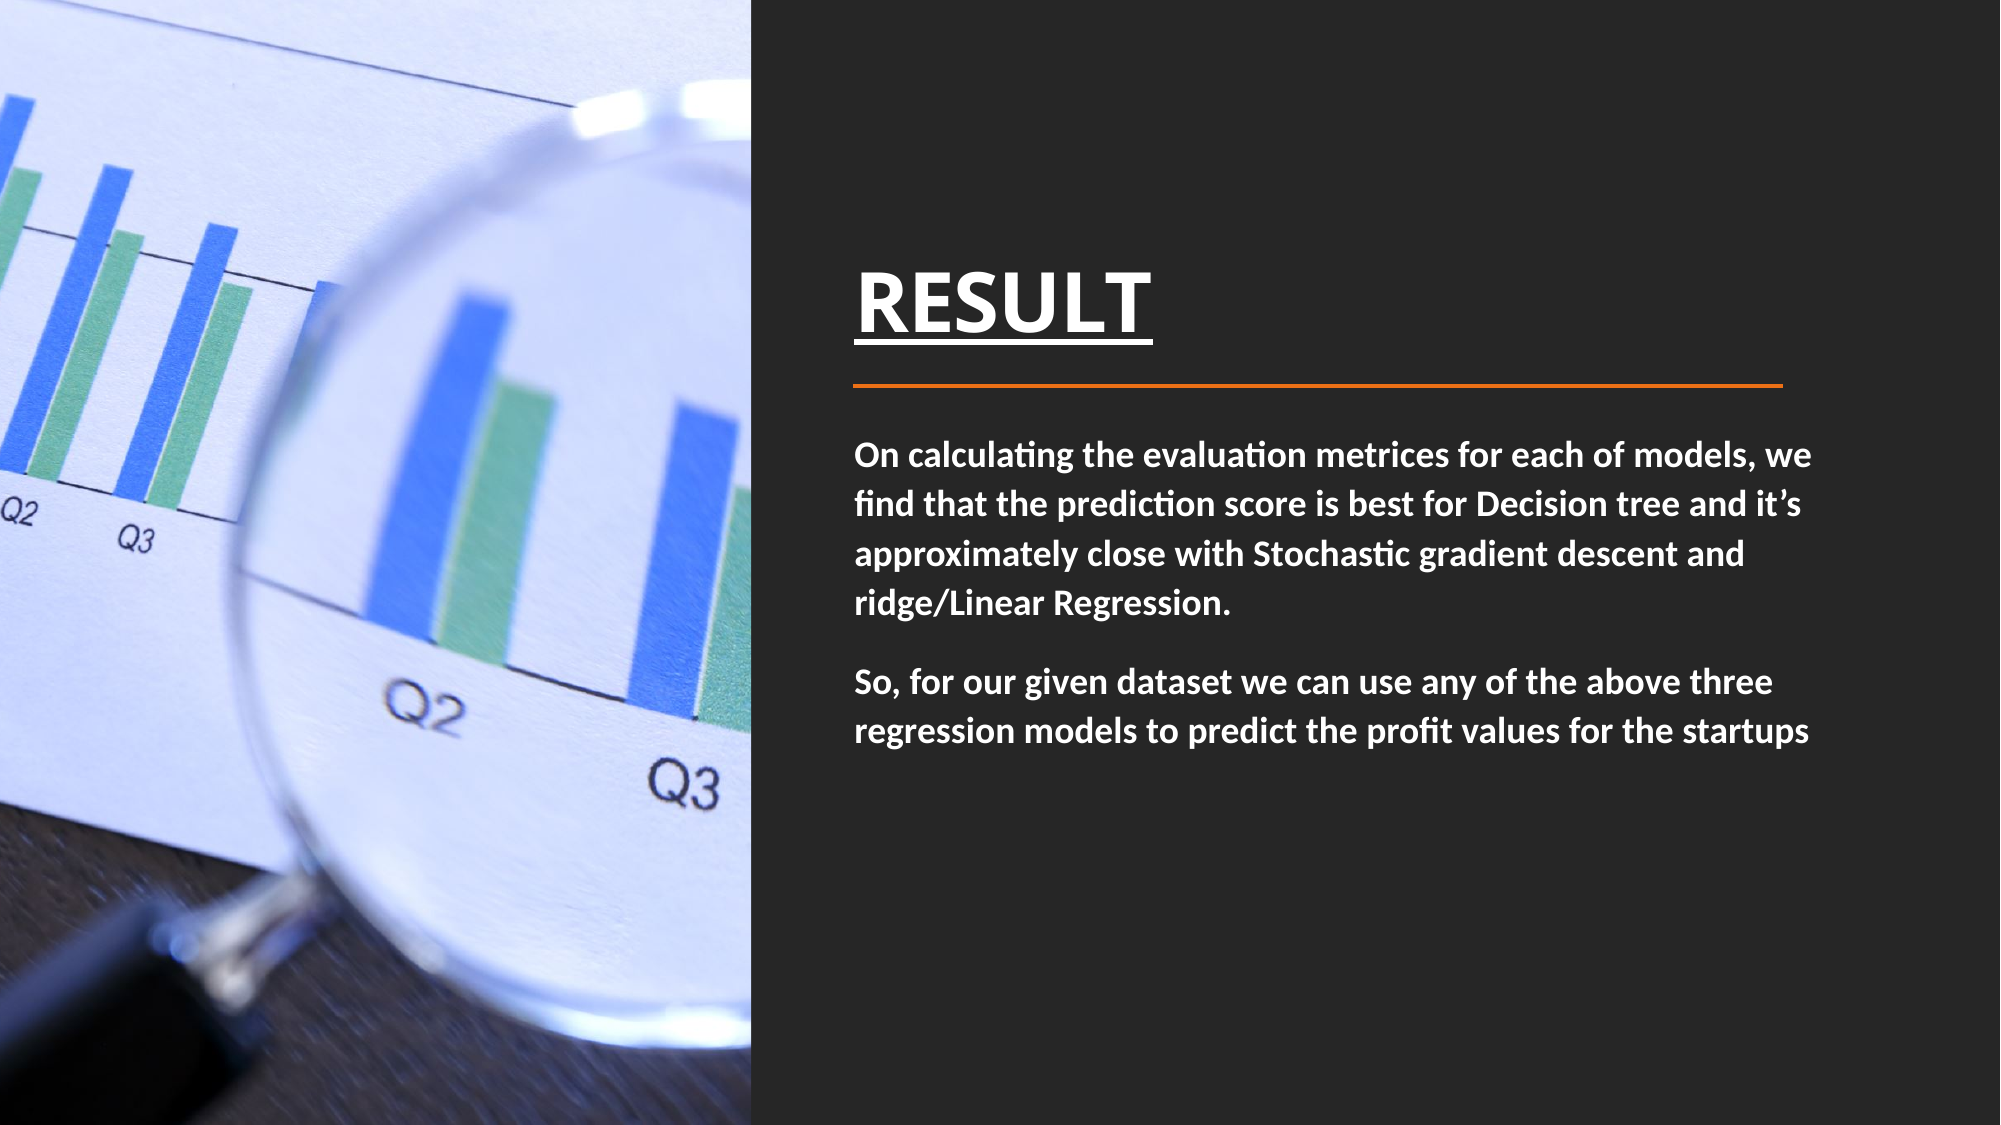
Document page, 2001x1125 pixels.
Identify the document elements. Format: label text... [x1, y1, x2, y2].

picture [0, 0, 752, 1125]
list On calculating the evaluation metrices for each of models, we find that the prediction score is best for Decision tree and it’s approximately close with Stochastic gradient descent and ridge/Linear Regression. So, for our given dataset we can use any of the above three regression models to predict the profit values for the startups [839, 417, 1820, 966]
title RESULT [839, 84, 1820, 359]
text_box [759, 0, 2000, 1125]
